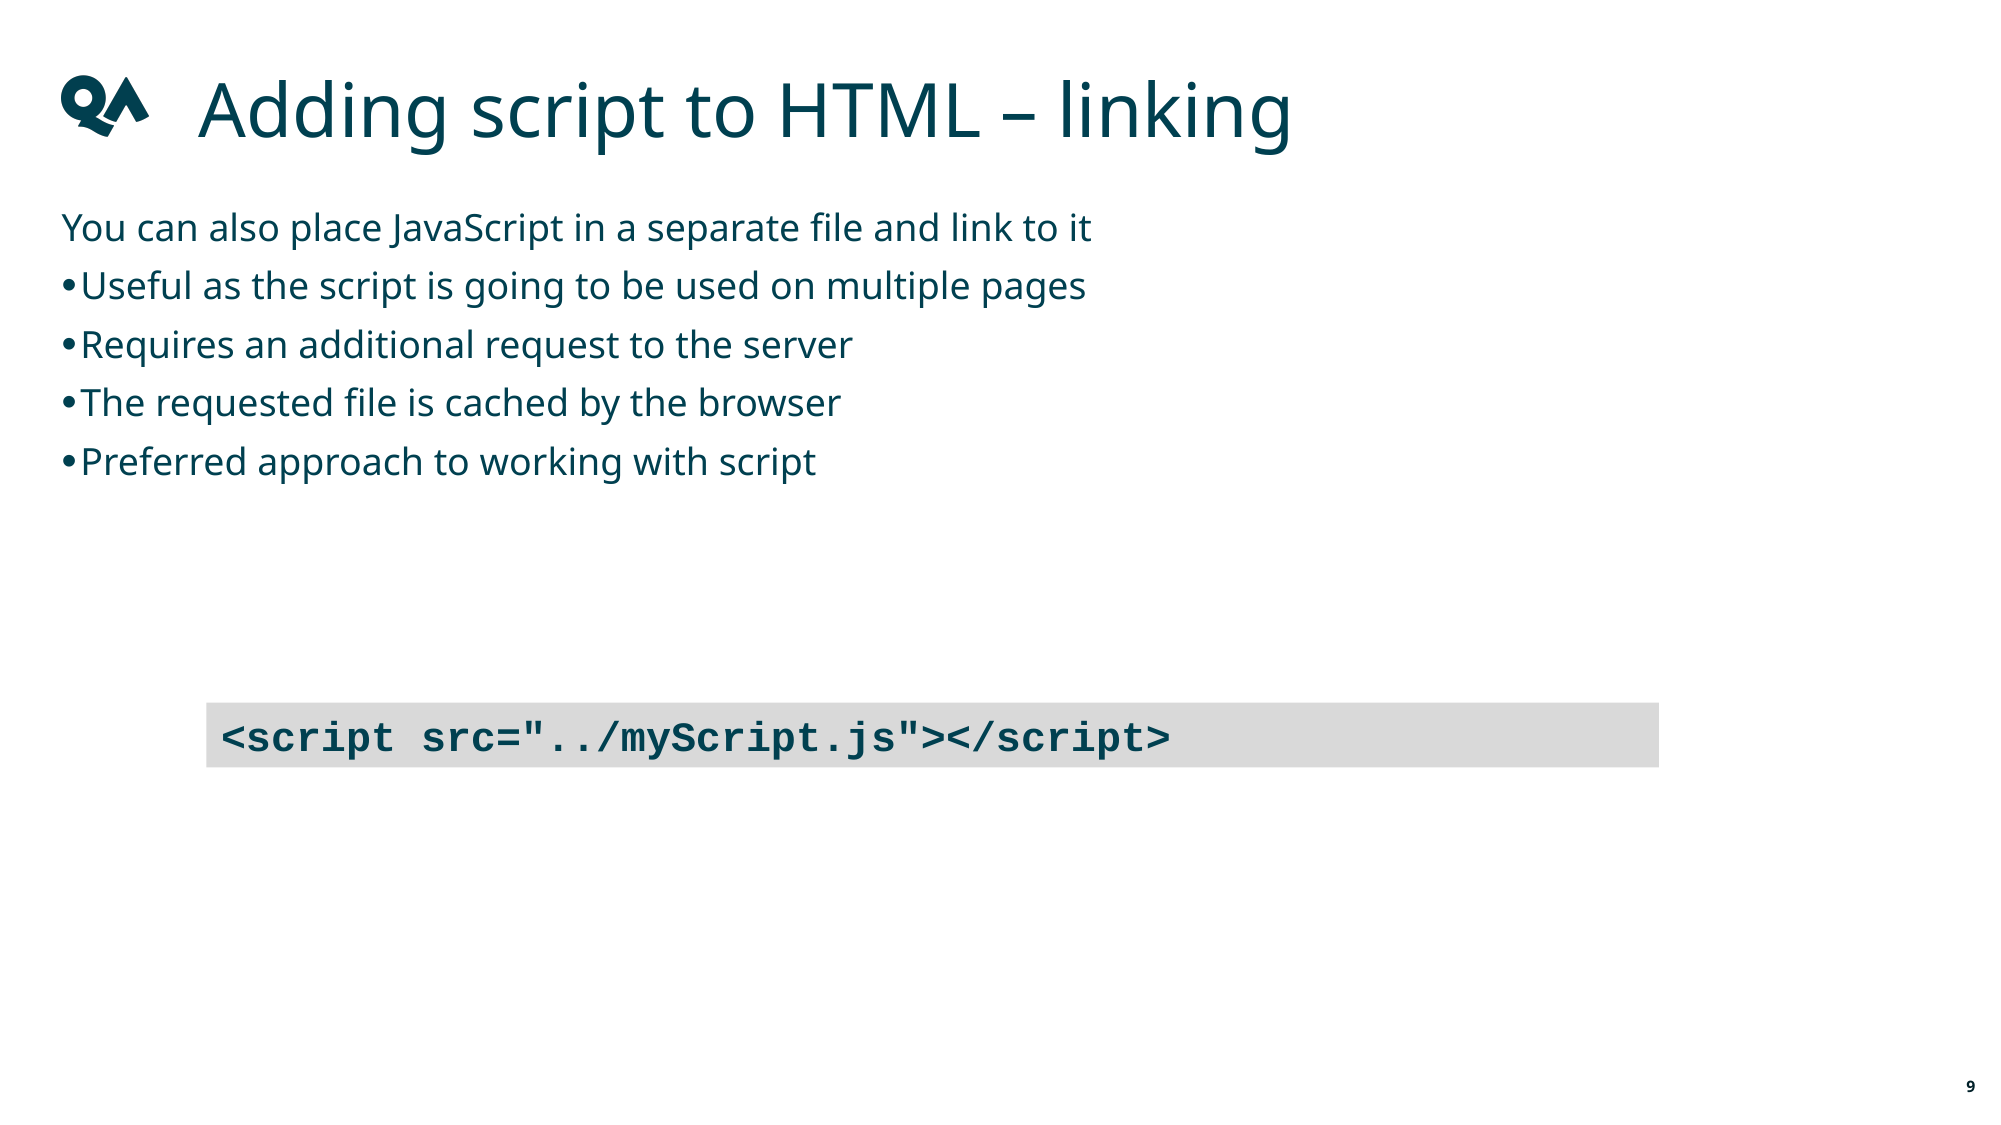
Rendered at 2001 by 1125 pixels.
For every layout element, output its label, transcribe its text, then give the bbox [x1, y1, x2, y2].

list You can also place JavaScript in a separate file and link to it Useful as the script is going to be used on multiple pages Requires an additional request to the server The requested file is cached by the browser Preferred approach to working with script [61, 203, 1937, 1063]
slide_number 9 [1846, 1068, 1976, 1098]
list Adding script to HTML – linking [198, 62, 1937, 148]
text_box <script src="../myScript.js"></script> [206, 702, 1659, 768]
picture [44, 61, 166, 148]
